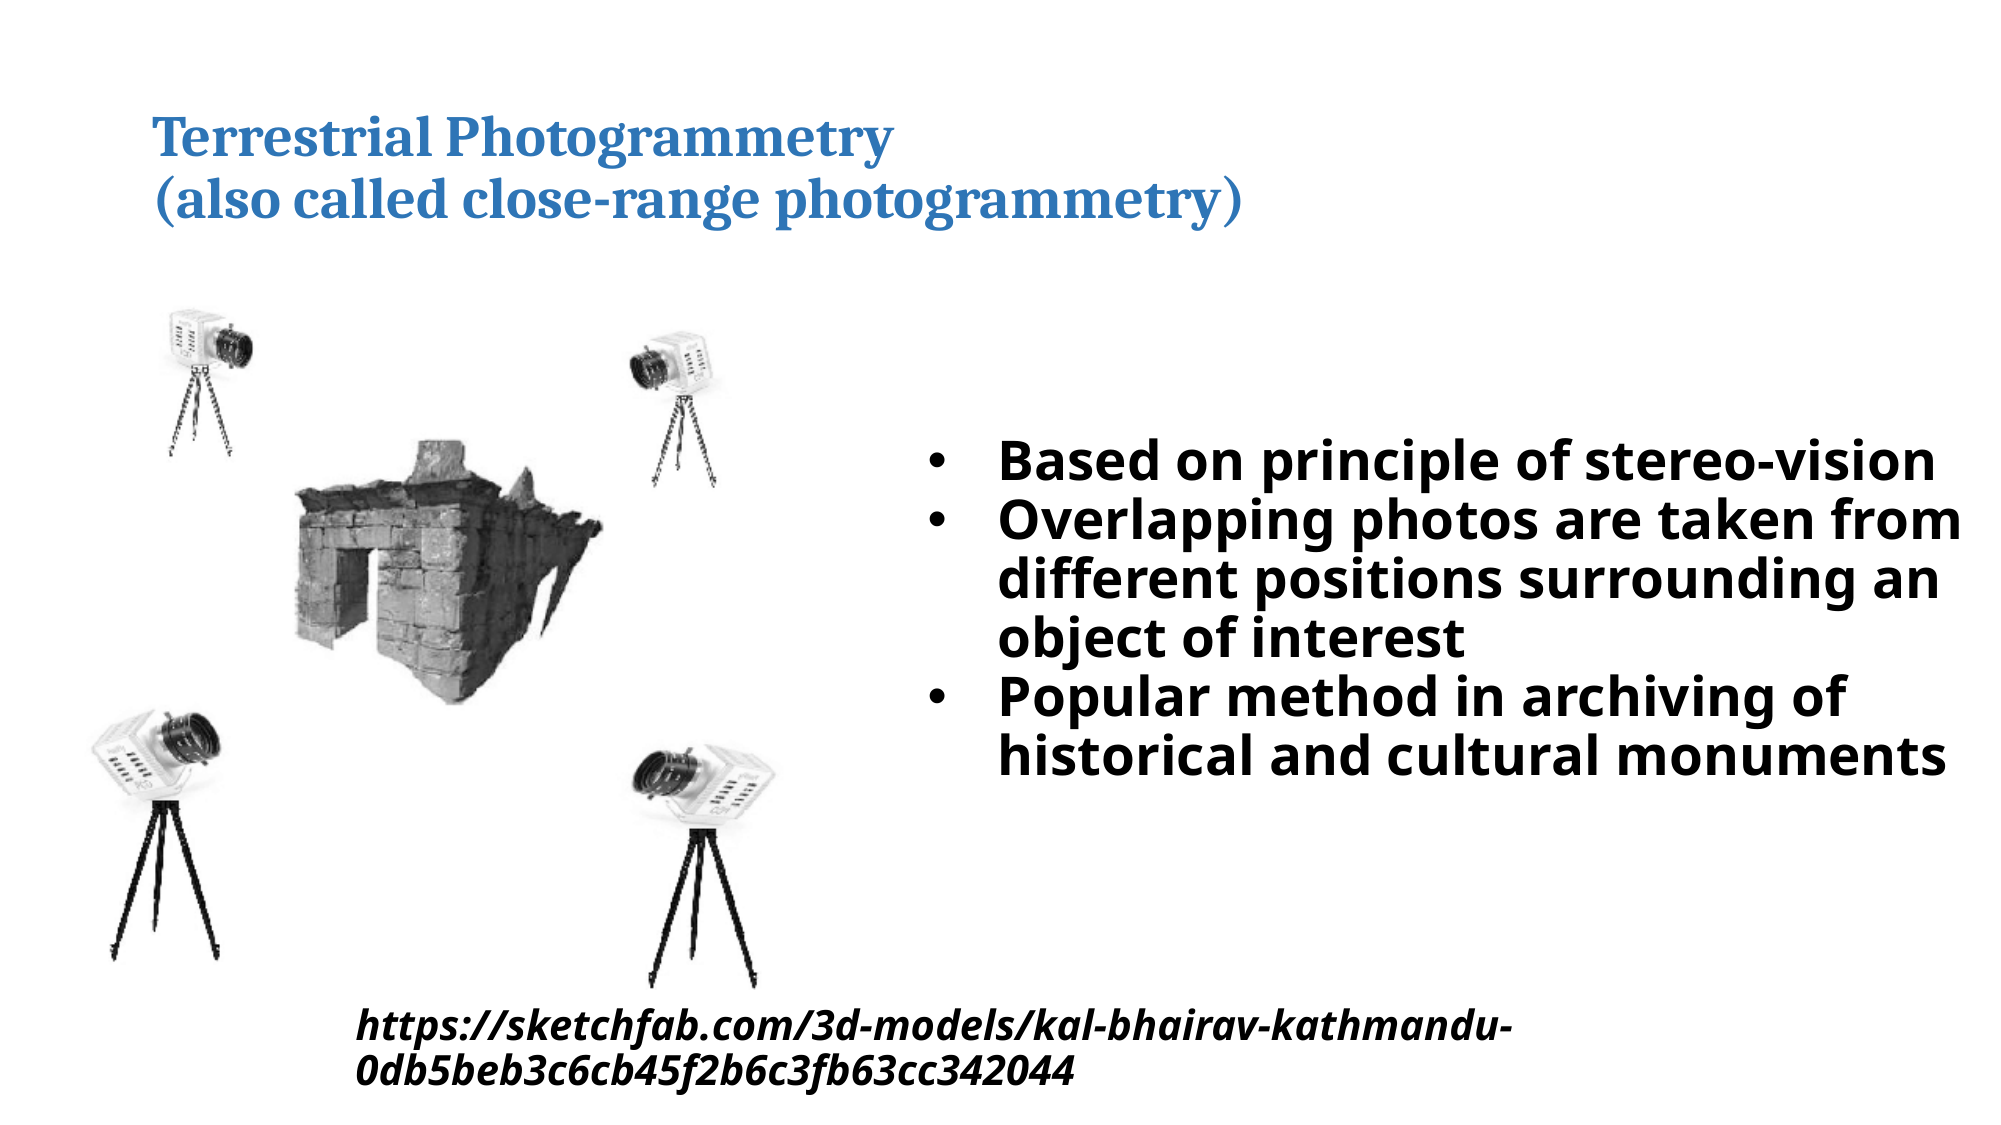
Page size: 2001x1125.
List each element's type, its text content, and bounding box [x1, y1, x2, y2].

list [57, 294, 814, 990]
title Terrestrial Photogrammetry (also called close-range photogrammetry) [137, 59, 1863, 278]
text_box https://sketchfab.com/3d-models/kal-bhairav-kathmandu-0db5beb3c6cb45f2b6c3fb63cc342044 [340, 969, 2000, 1125]
text_box Based on principle of stereo-vision Overlapping photos are taken from different positions surrounding an object of interest Popular method in archiving of historical and cultural monuments [912, 377, 2000, 844]
